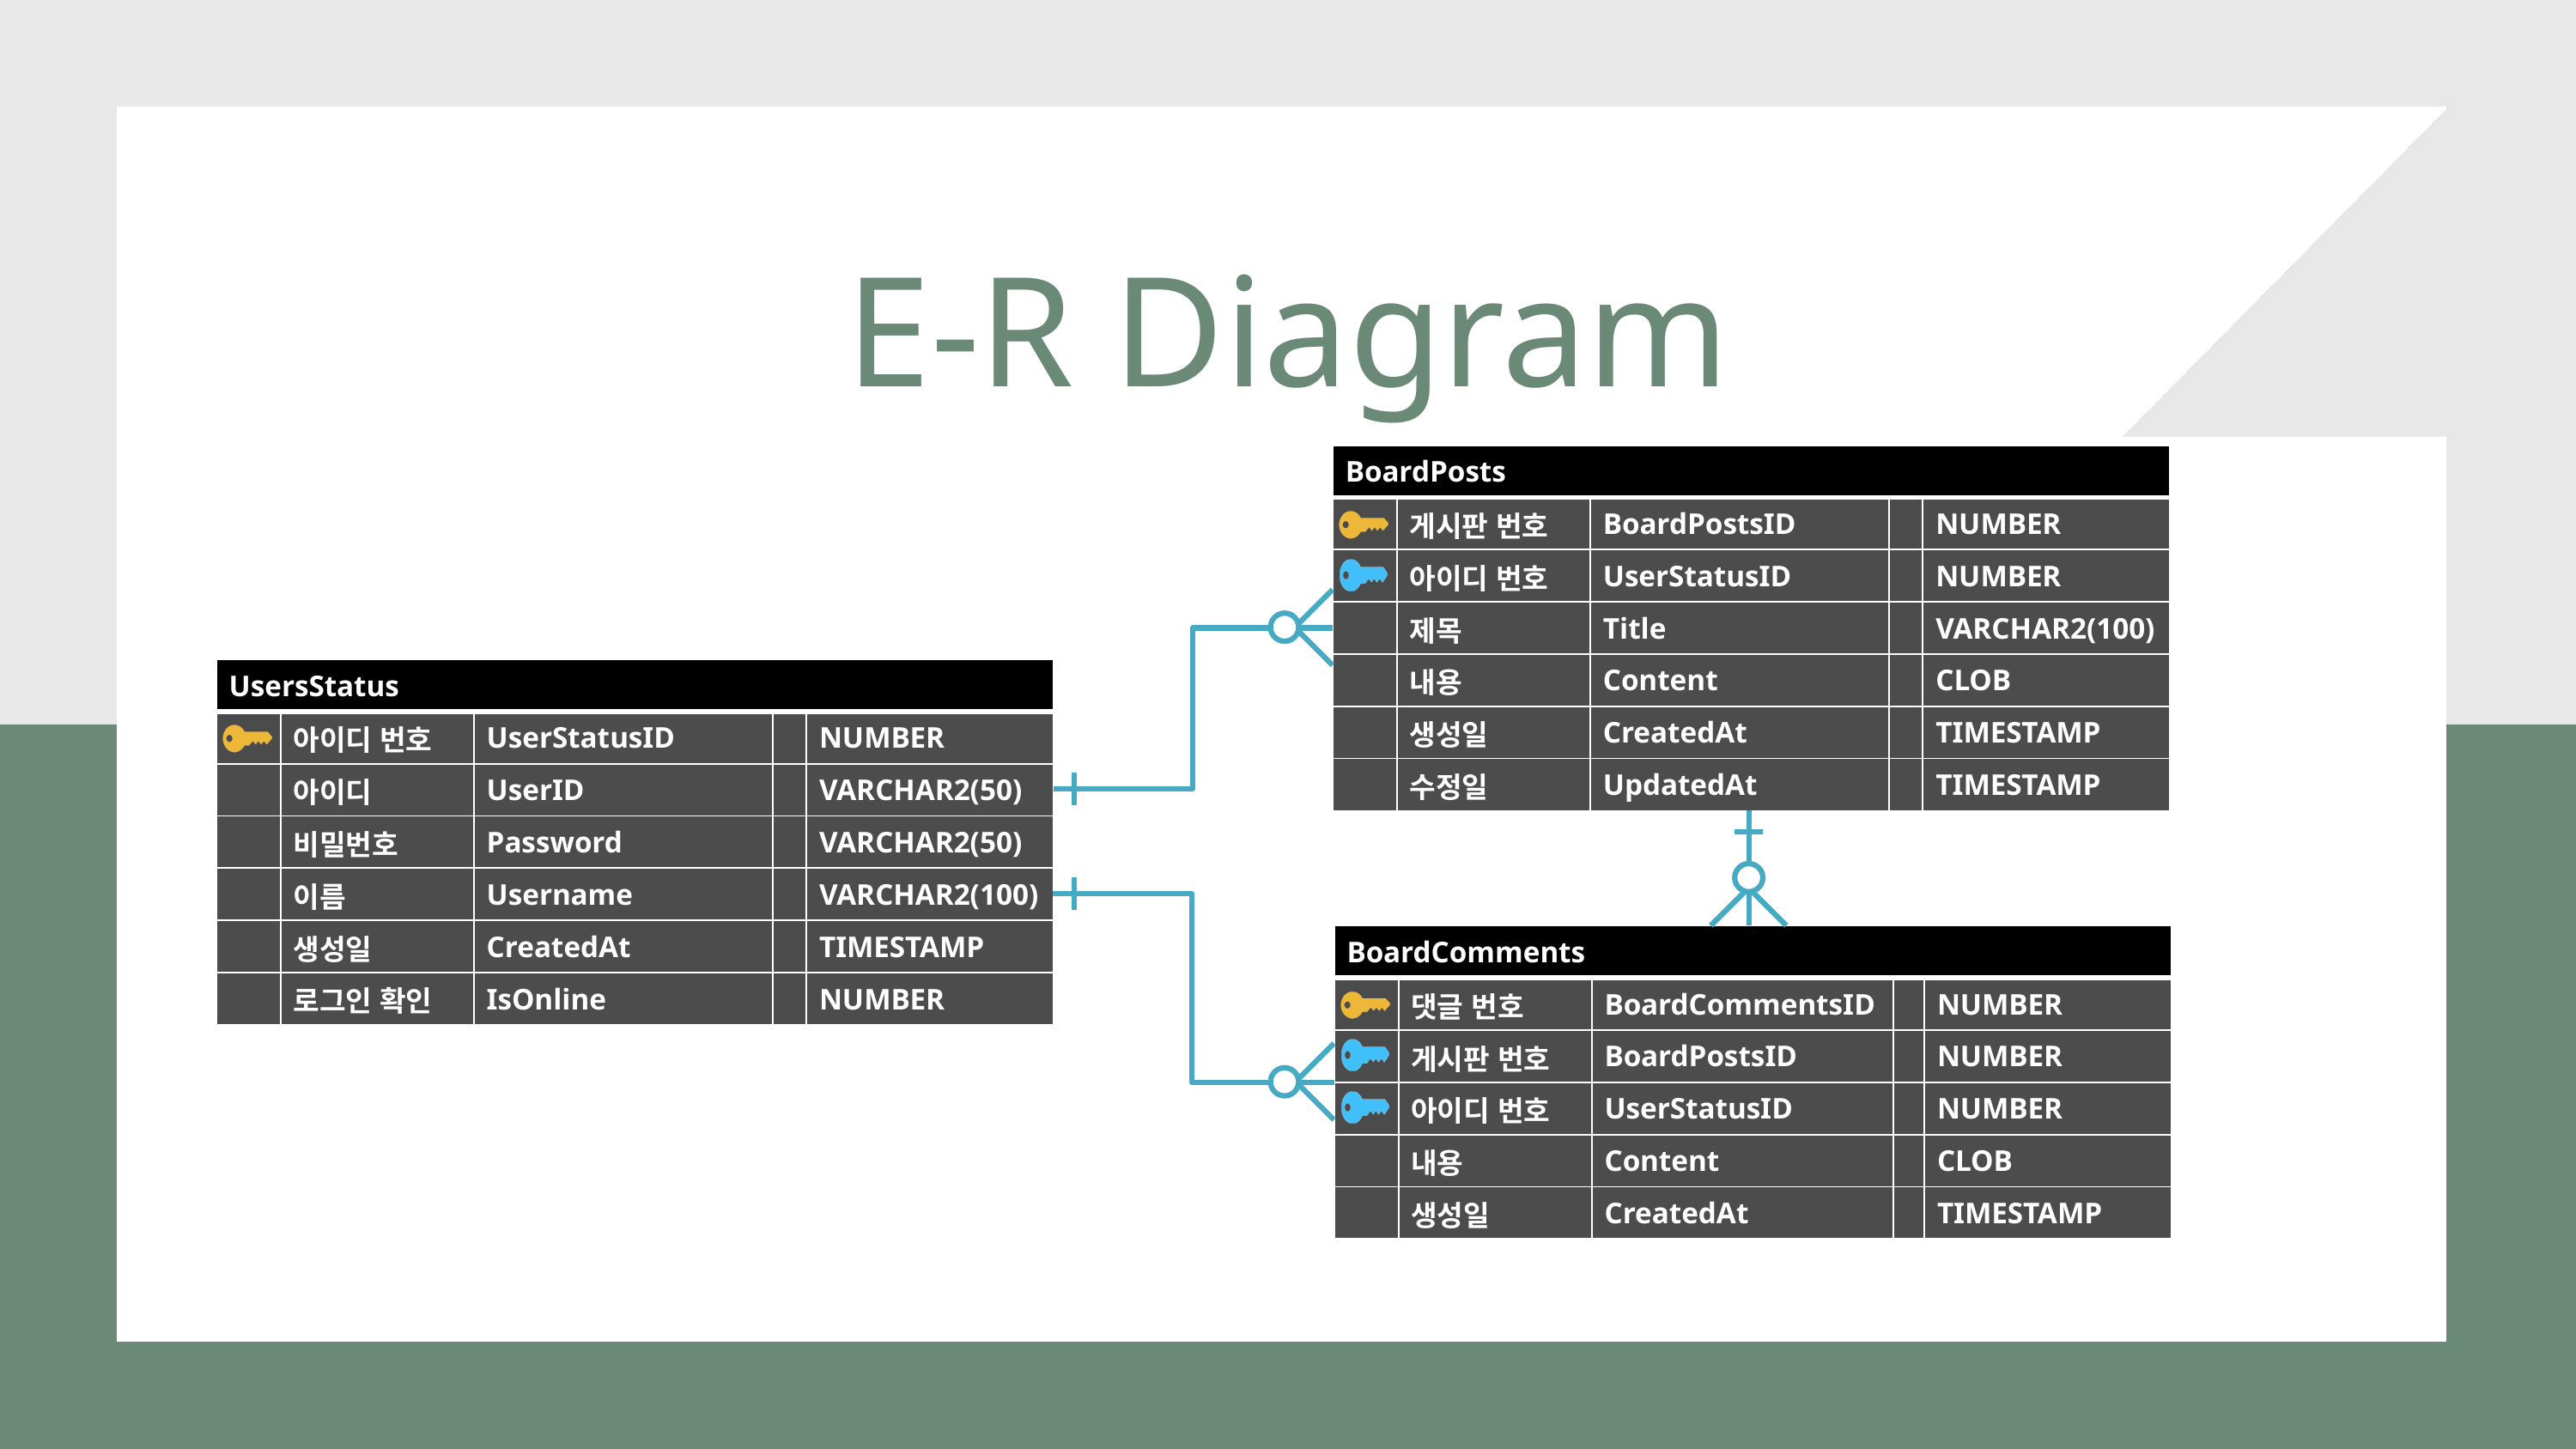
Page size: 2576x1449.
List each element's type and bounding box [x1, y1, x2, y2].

text_box [0, 724, 2576, 1449]
text_box [1053, 589, 1334, 805]
text_box [1052, 877, 1334, 1120]
text_box [1710, 810, 1787, 926]
text_box [117, 106, 2447, 1343]
